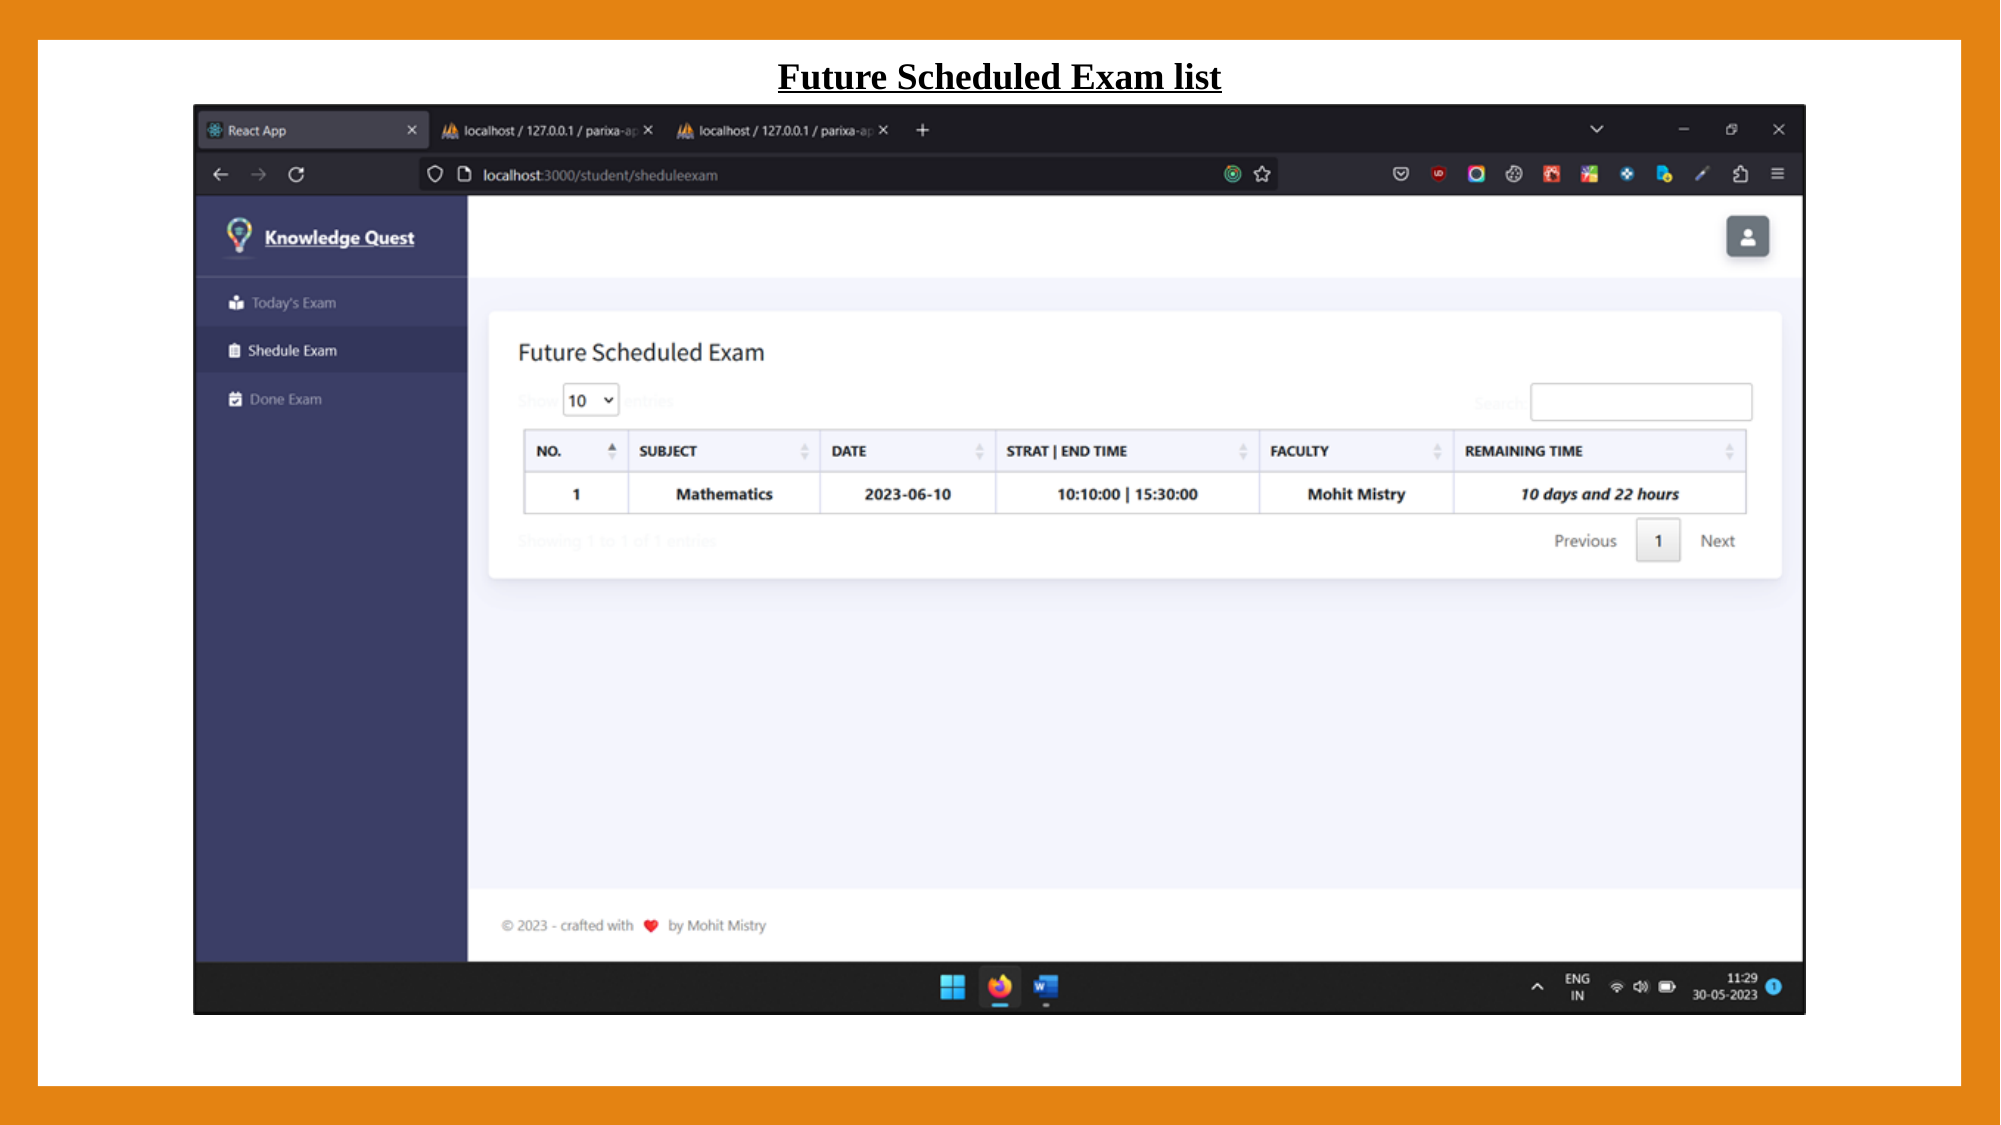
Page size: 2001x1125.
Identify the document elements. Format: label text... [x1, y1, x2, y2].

picture [193, 104, 1807, 1015]
text_box Future Scheduled Exam list [762, 37, 1238, 103]
